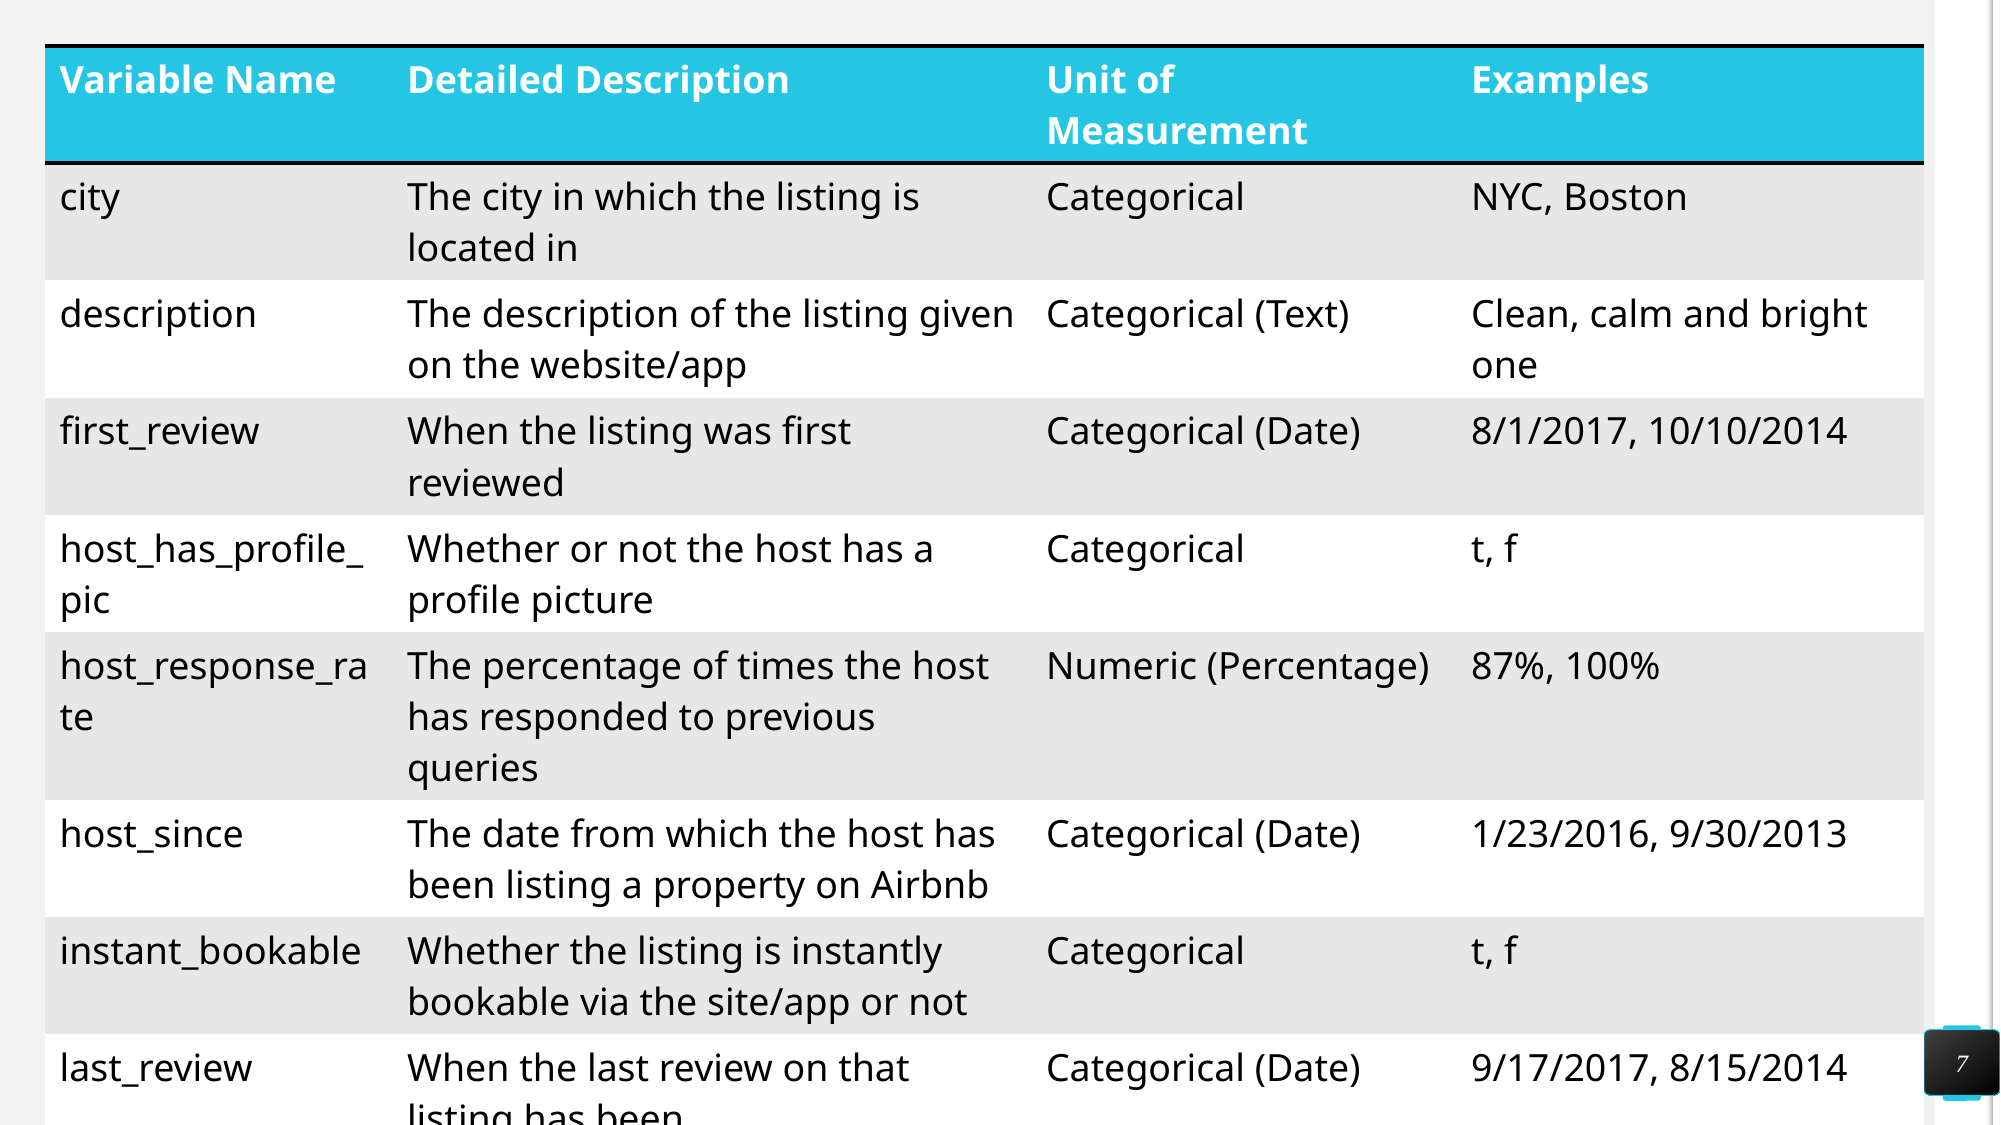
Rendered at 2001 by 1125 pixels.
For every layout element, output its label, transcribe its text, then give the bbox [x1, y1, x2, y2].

table_cell host_response_rate [45, 632, 392, 800]
table_cell last_review [45, 1034, 392, 1125]
table_header Detailed Description [392, 48, 1031, 161]
slide_number 7 [1924, 1029, 2000, 1096]
table_cell The date from which the host has been listing a property on Airbnb [392, 800, 1031, 917]
table_cell NYC, Boston [1456, 165, 1924, 280]
table_cell Categorical (Date) [1031, 800, 1456, 917]
table_cell Categorical [1031, 515, 1456, 632]
table_cell The percentage of times the host has responded to previous queries [392, 632, 1031, 800]
table_cell Categorical (Date) [1031, 398, 1456, 515]
table_cell host_has_profile_pic [45, 515, 392, 632]
table_cell Whether the listing is instantly bookable via the site/app or not [392, 917, 1031, 1034]
table_cell Whether or not the host has a profile picture [392, 515, 1031, 632]
table_header Unit of Measurement [1031, 48, 1456, 161]
table_cell Numeric (Percentage) [1031, 632, 1456, 800]
table_cell Categorical (Date) [1031, 1034, 1456, 1125]
table_cell 1/23/2016, 9/30/2013 [1456, 800, 1924, 917]
table_cell instant_bookable [45, 917, 392, 1034]
table_cell Categorical [1031, 165, 1456, 280]
table_cell city [45, 165, 392, 280]
table_cell The description of the listing given on the website/app [392, 280, 1031, 398]
table_cell first_review [45, 398, 392, 515]
table_cell The city in which the listing is located in [392, 165, 1031, 280]
table_cell Categorical [1031, 917, 1456, 1034]
table_cell 9/17/2017, 8/15/2014 [1456, 1034, 1924, 1125]
table_cell t, f [1456, 917, 1924, 1034]
table_cell host_since [45, 800, 392, 917]
table_header Variable Name [45, 48, 392, 161]
table_cell Categorical (Text) [1031, 280, 1456, 398]
table_cell Clean, calm and bright one [1456, 280, 1924, 398]
table_header Examples [1456, 48, 1924, 161]
table_cell When the last review on that listing has been [392, 1034, 1031, 1125]
table_cell t, f [1456, 515, 1924, 632]
table_cell 87%, 100% [1456, 632, 1924, 800]
table_cell When the listing was first reviewed [392, 398, 1031, 515]
table_cell description [45, 280, 392, 398]
table_cell 8/1/2017, 10/10/2014 [1456, 398, 1924, 515]
